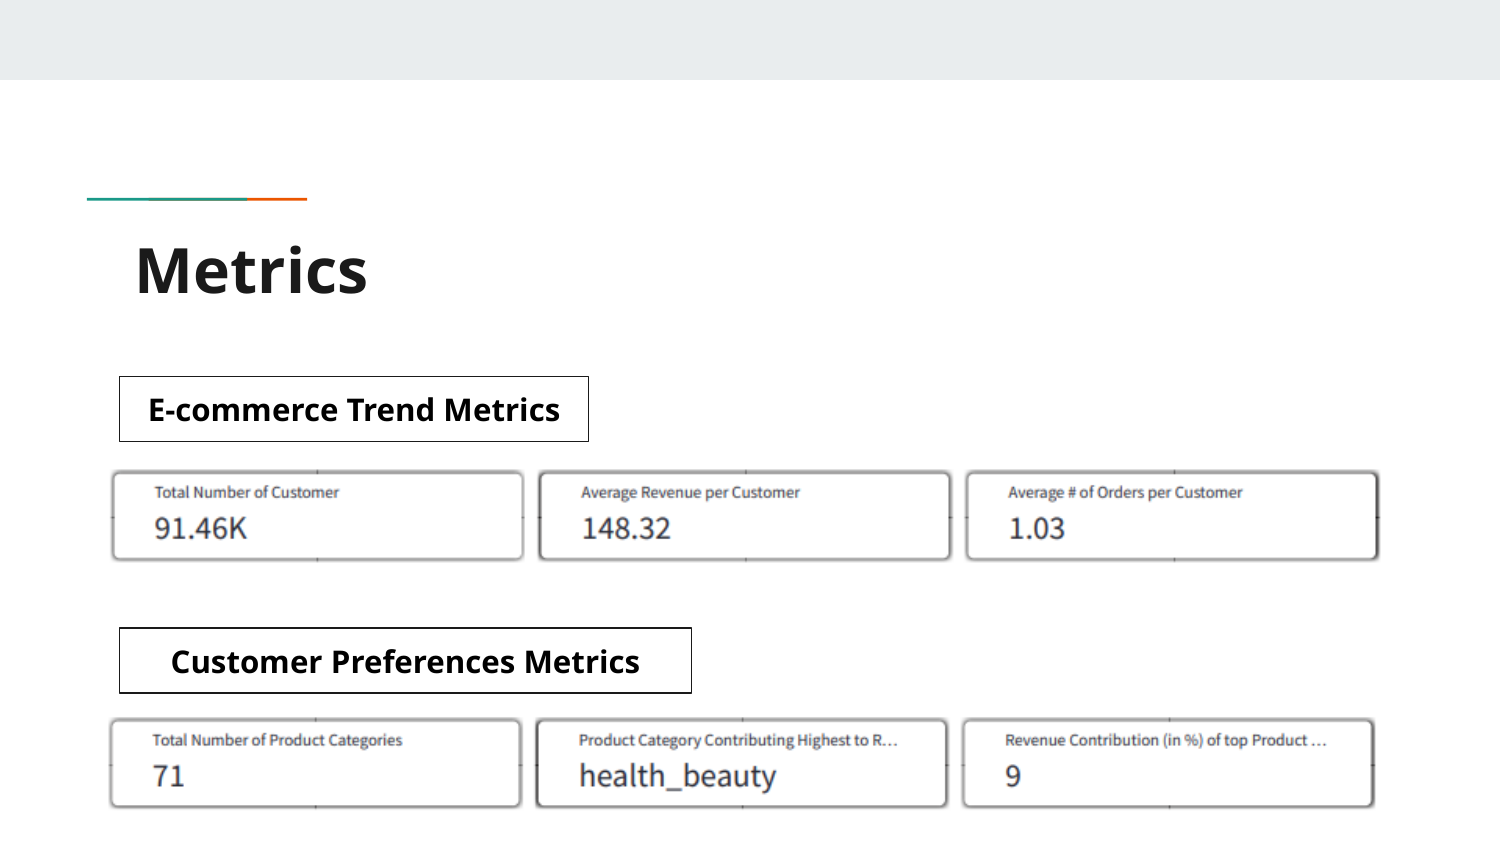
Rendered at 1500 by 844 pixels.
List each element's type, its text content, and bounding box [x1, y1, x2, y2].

picture [101, 453, 1393, 569]
title Metrics [119, 216, 1381, 305]
picture [101, 705, 1389, 816]
text_box Customer Preferences Metrics [119, 628, 692, 694]
text_box E-commerce Trend Metrics [119, 376, 589, 442]
